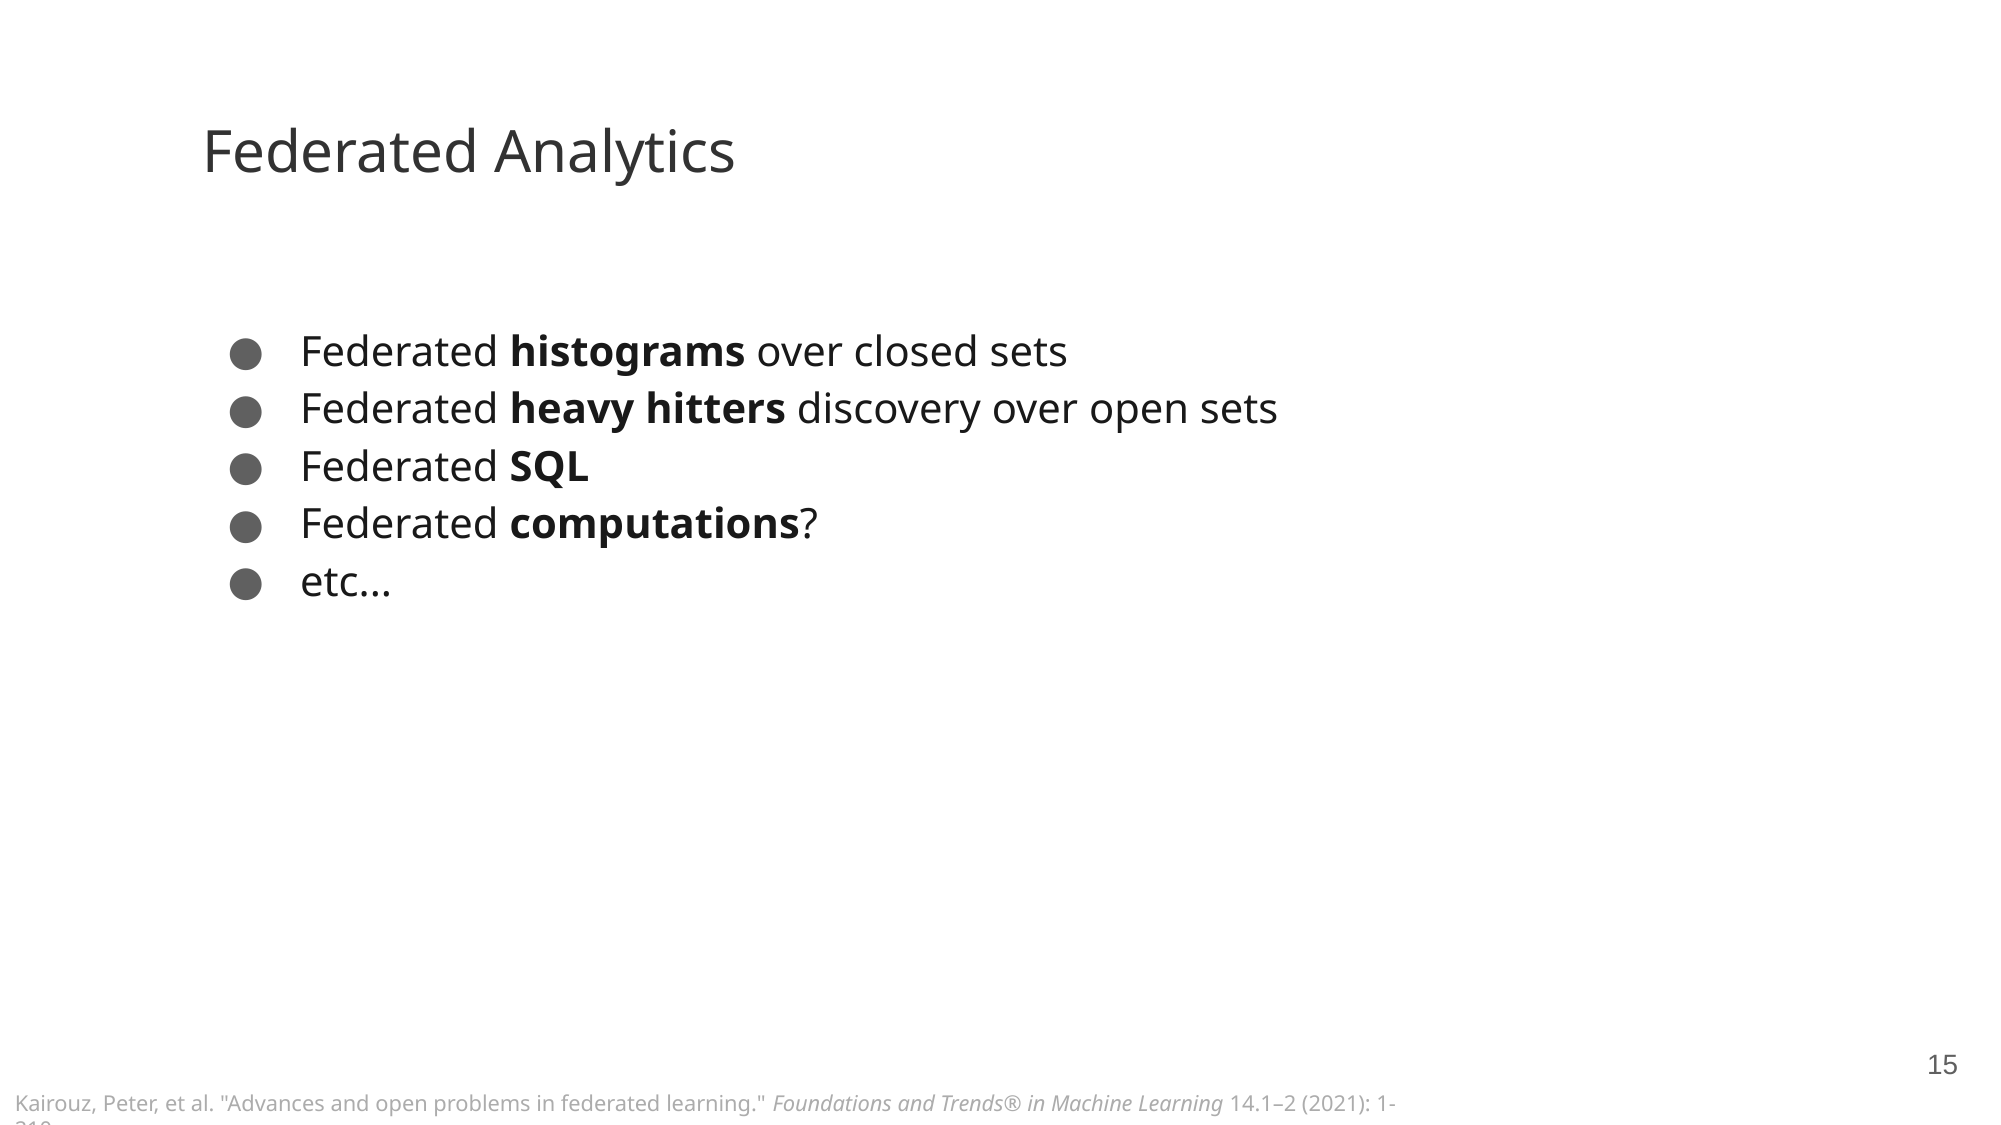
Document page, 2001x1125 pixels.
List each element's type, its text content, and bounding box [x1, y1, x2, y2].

title Federated Analytics [202, 114, 1790, 190]
text_box Kairouz, Peter, et al. "Advances and open problems in federated learning." Foundations and Trends® in Machine Learning 14.1–2 (2021): 1-210. [0, 1081, 1442, 1125]
list Federated histograms over closed sets Federated heavy hitters discovery over open sets Federated SQL Federated computations? etc... [200, 316, 1790, 876]
slide_number 15 [1853, 1019, 1974, 1106]
